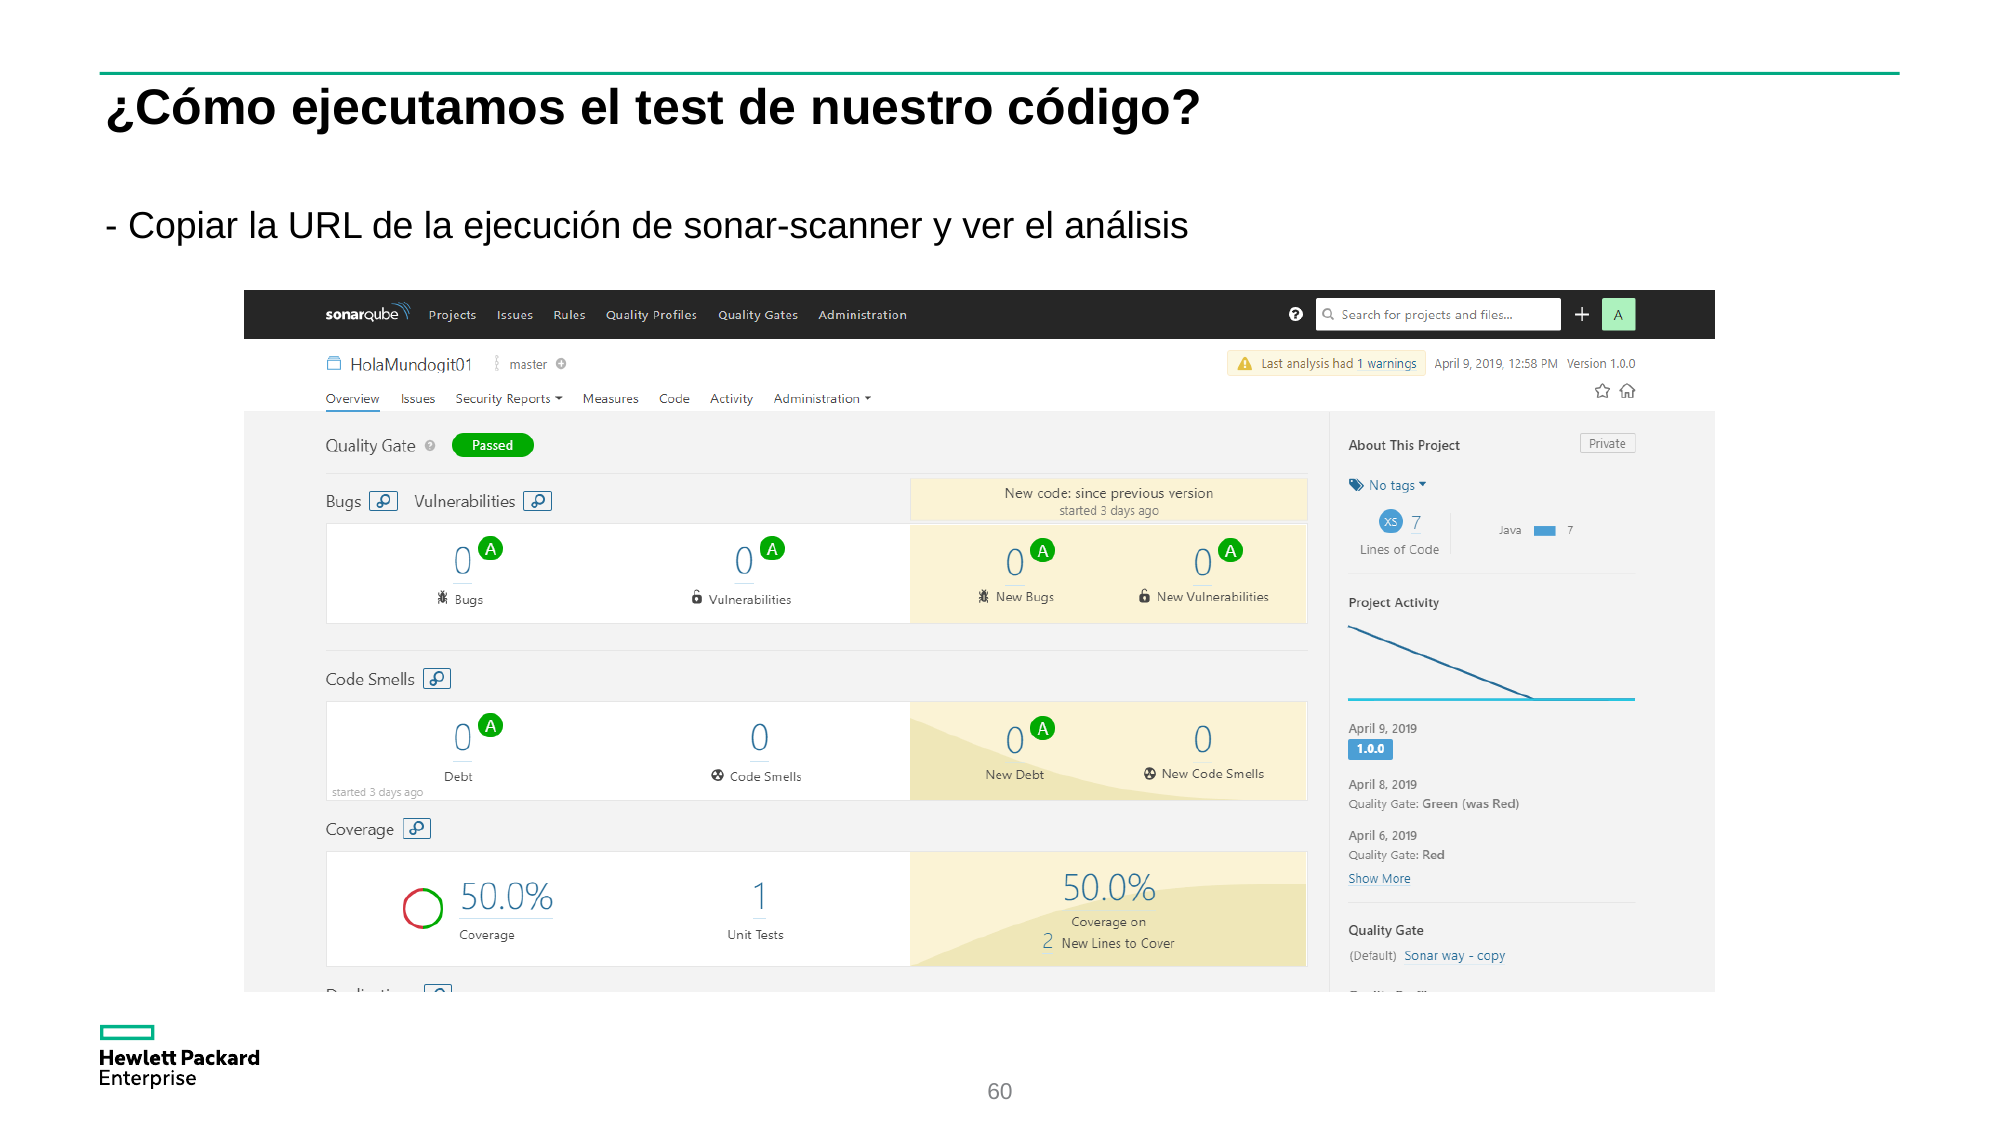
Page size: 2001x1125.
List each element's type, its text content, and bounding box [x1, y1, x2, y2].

text_box - Copiar la URL de la ejecución de sonar-scanner y ver el análisis [105, 160, 1910, 247]
slide_number 60 [948, 1075, 1052, 1106]
title ¿Cómo ejecutamos el test de nuestro código? [105, 32, 1944, 244]
picture [243, 290, 1715, 992]
